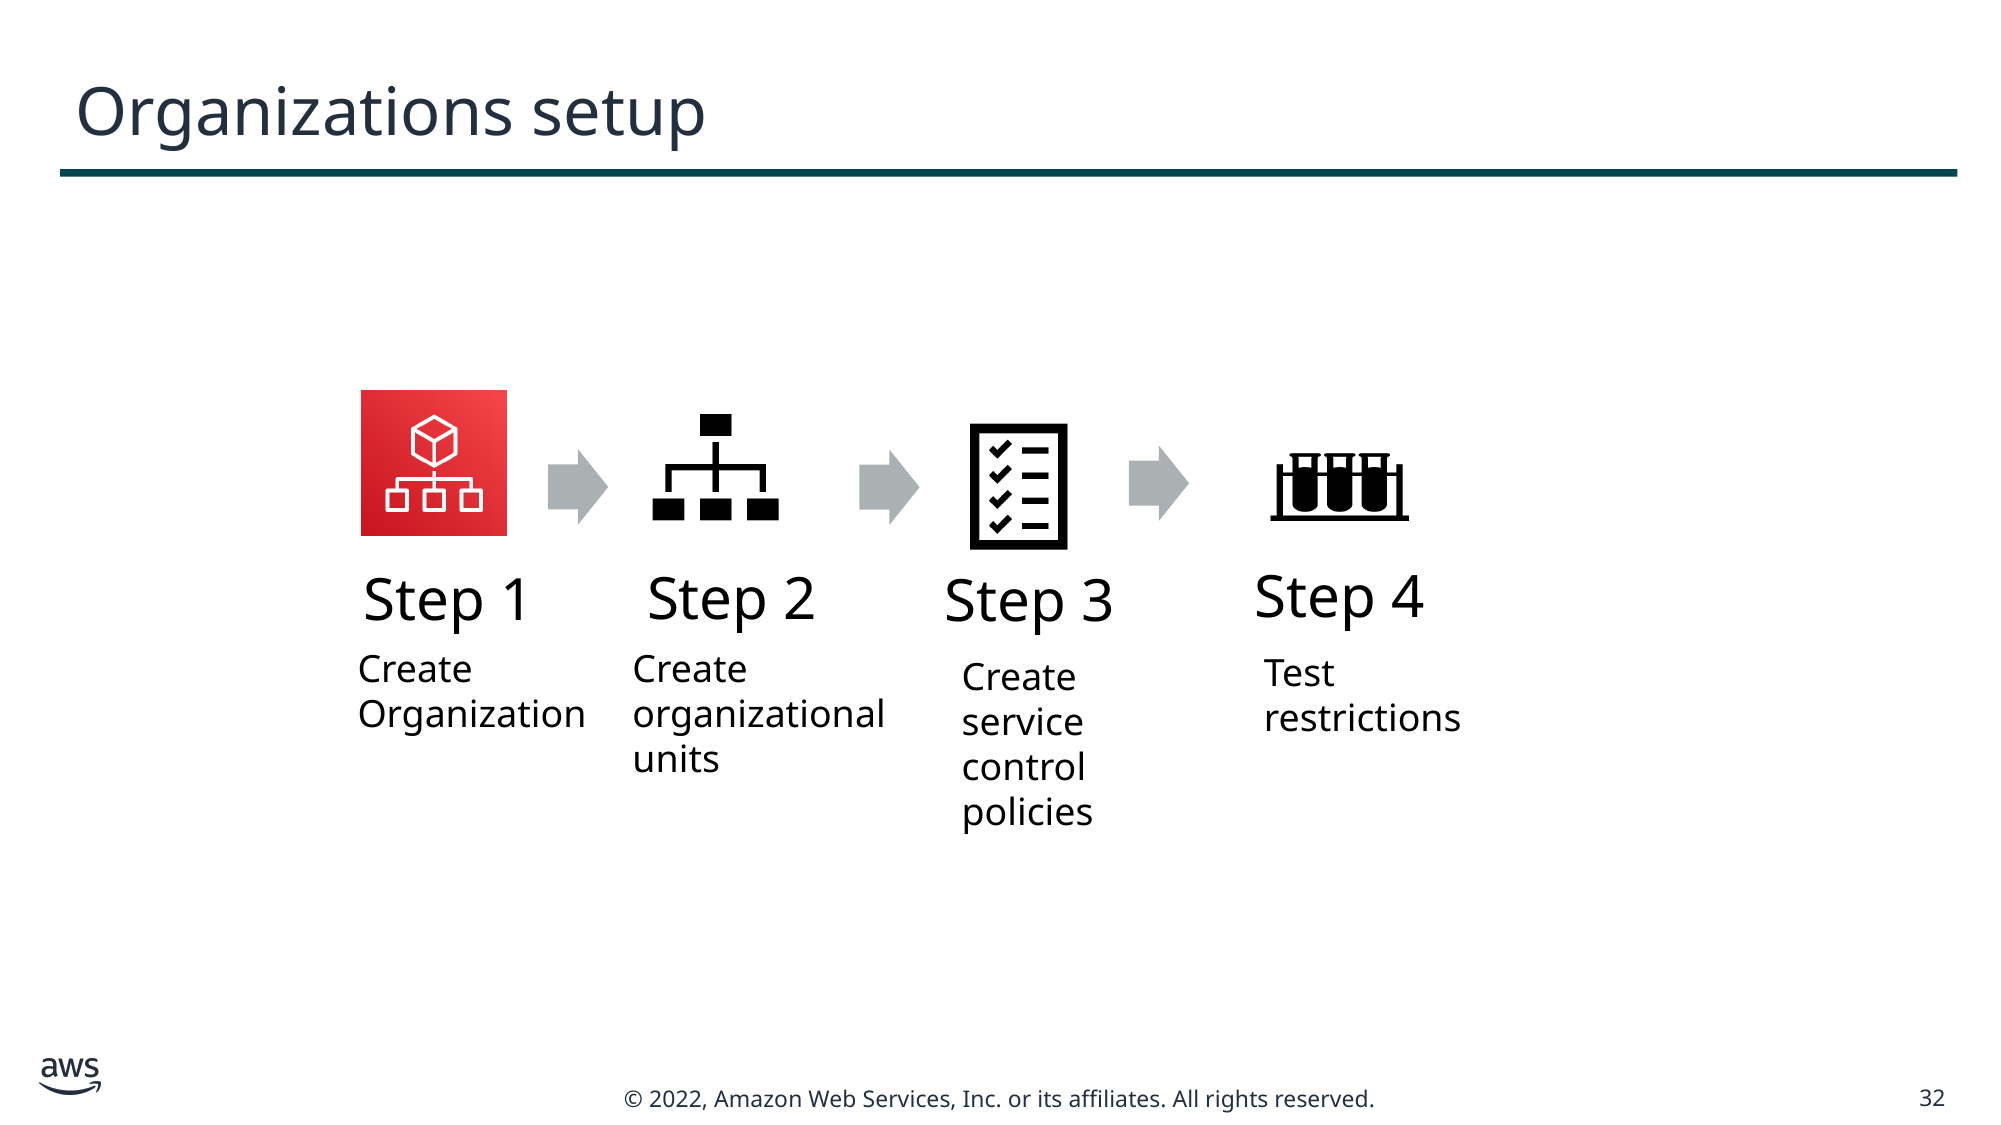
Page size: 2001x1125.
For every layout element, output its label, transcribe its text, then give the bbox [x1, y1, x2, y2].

text_box Create service control policies [946, 645, 1109, 840]
picture [39, 1058, 101, 1095]
slide_number 32 [1881, 1077, 1961, 1121]
title Organizations setup [60, 49, 1958, 170]
text_box Create organizational units [617, 637, 901, 788]
text_box Test restrictions [1249, 641, 1477, 747]
text_box Create Organization [342, 637, 602, 743]
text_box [361, 390, 1415, 562]
text_box Step 1 [349, 554, 549, 637]
text_box Step 2 [632, 562, 832, 637]
text_box Step 3 [929, 562, 1130, 640]
text_box Step 4 [1239, 551, 1440, 637]
